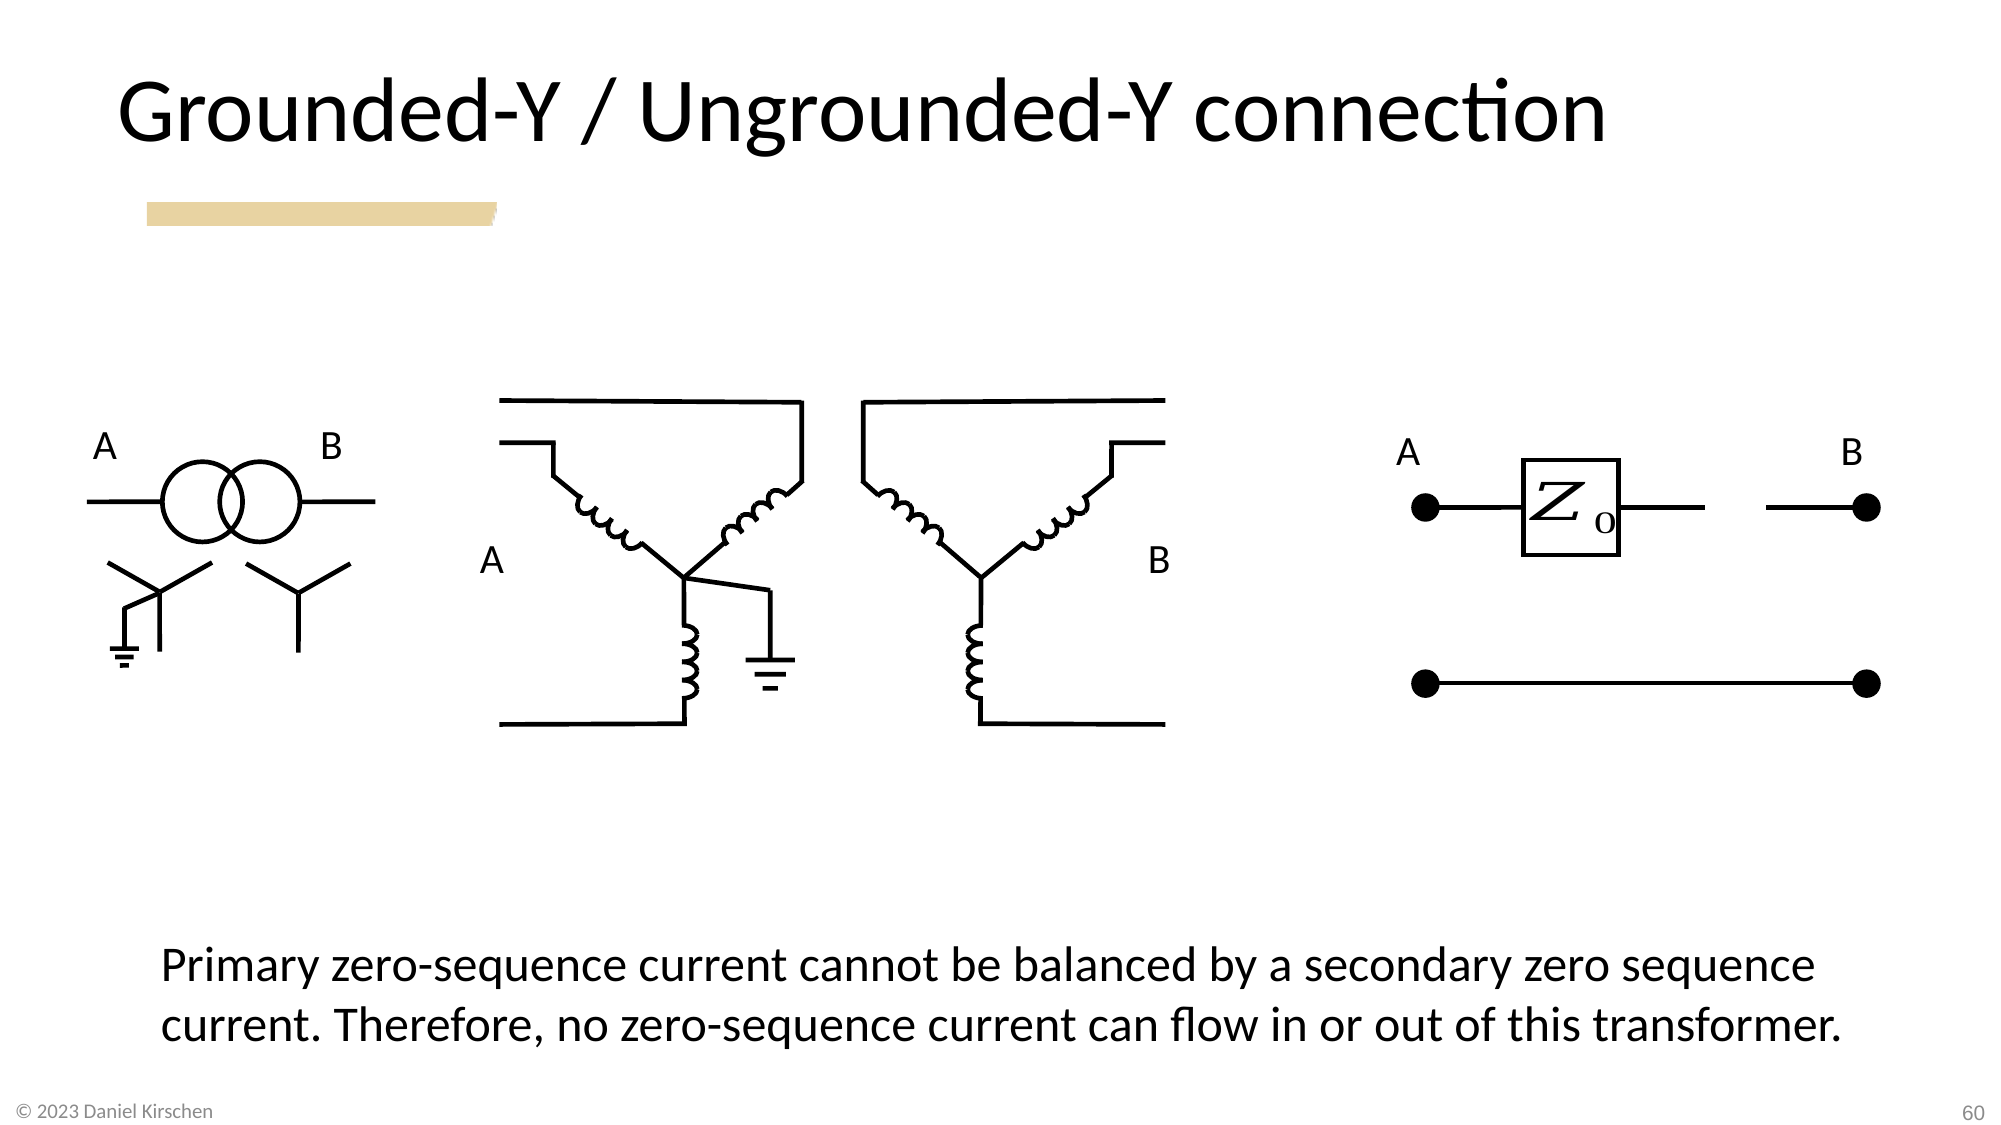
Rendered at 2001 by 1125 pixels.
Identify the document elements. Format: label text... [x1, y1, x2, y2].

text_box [75, 410, 376, 666]
title Grounded-Y / Ungrounded-Y connection [102, 44, 1903, 175]
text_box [462, 400, 1189, 725]
slide_number 60 [1550, 1088, 2000, 1125]
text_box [1379, 416, 1882, 696]
text_box Primary zero-sequence current cannot be balanced by a secondary zero sequence current. Therefore, no zero-sequence current can flow in or out of this transformer. [146, 924, 1859, 1060]
slide_number © 2023 Daniel Kirschen [0, 1094, 546, 1125]
